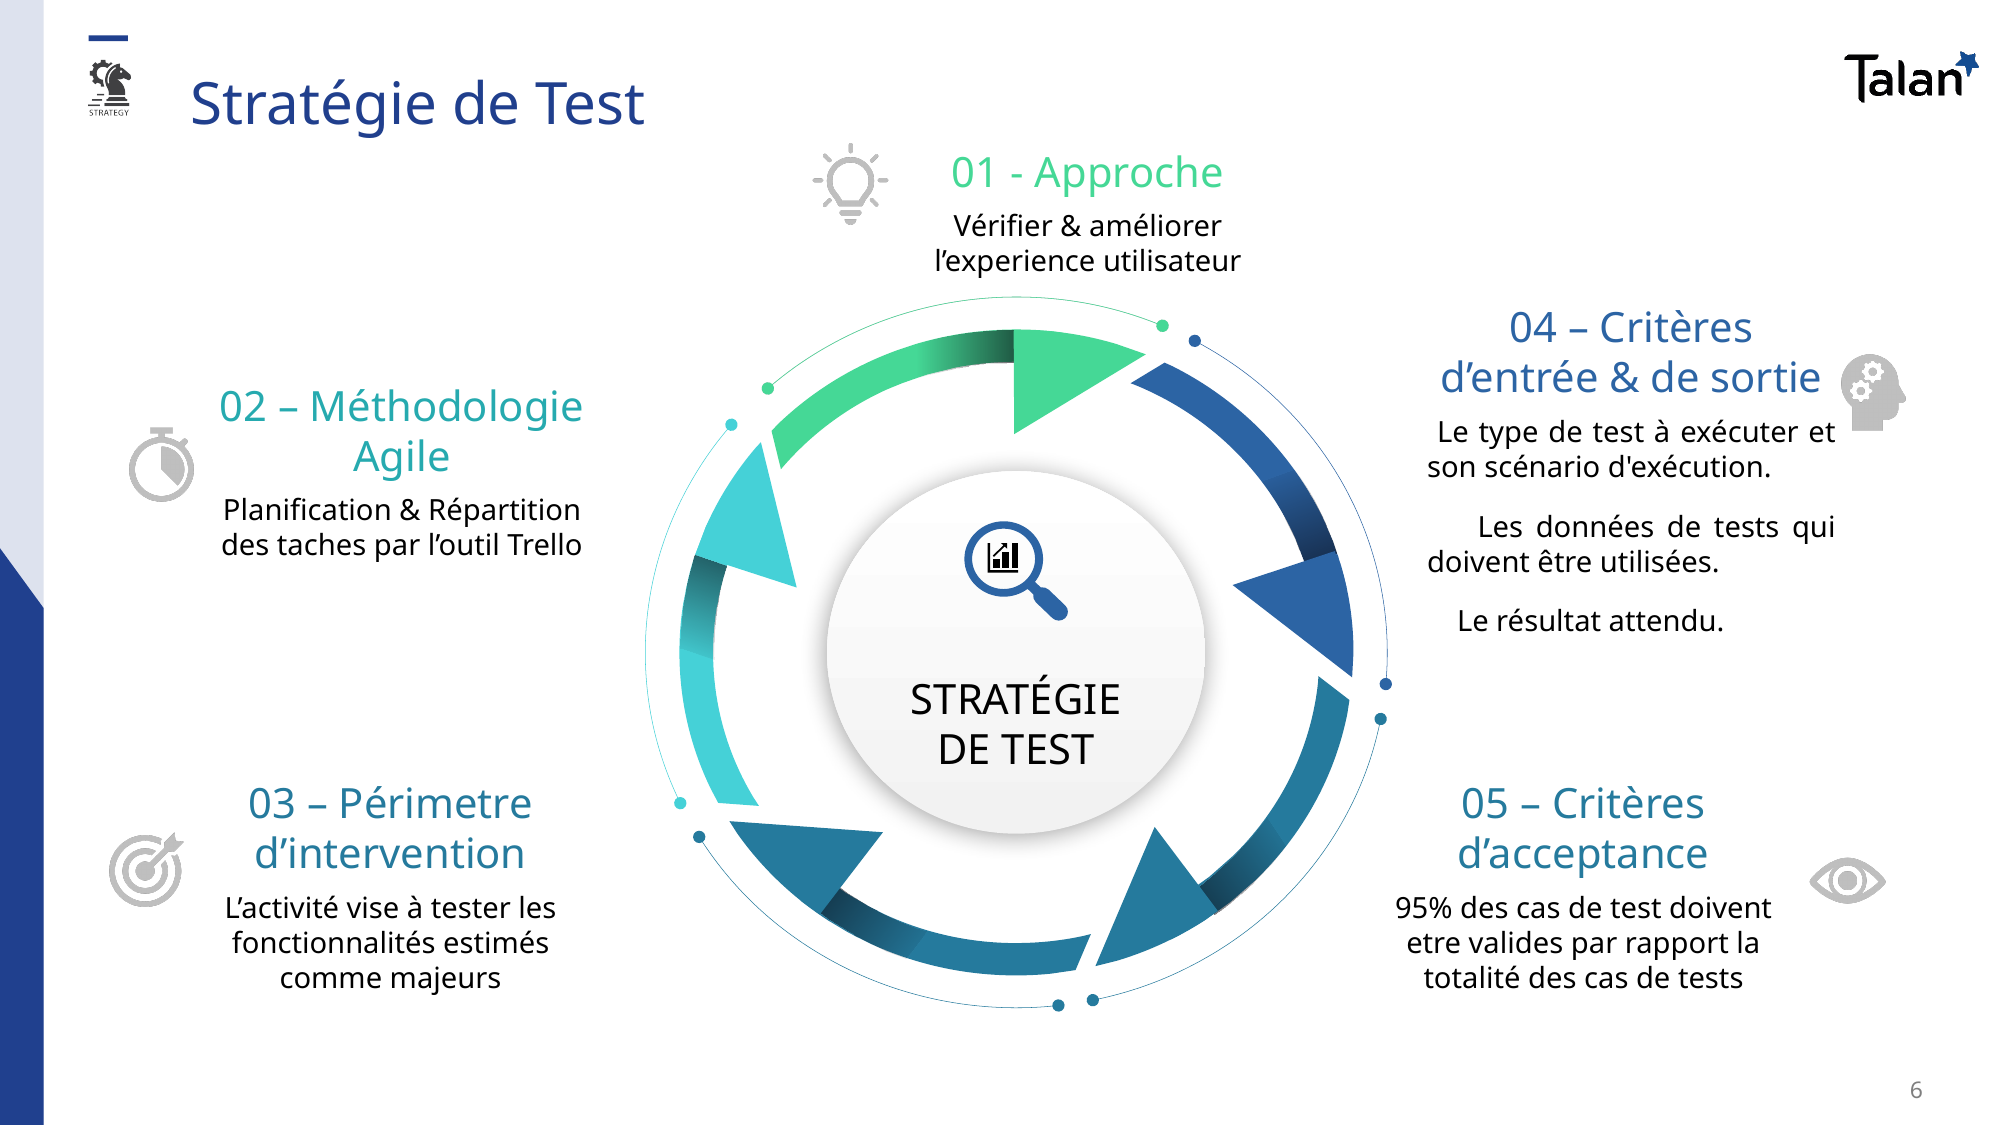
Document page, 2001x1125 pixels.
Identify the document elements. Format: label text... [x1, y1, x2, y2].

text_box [196, 768, 600, 1003]
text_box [1426, 291, 1851, 649]
picture [64, 42, 156, 133]
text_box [645, 296, 1388, 1009]
picture [1802, 835, 1894, 926]
picture [101, 824, 192, 915]
picture [805, 138, 896, 230]
picture [1828, 349, 1920, 441]
text_box Stratégie de Test [124, 23, 713, 144]
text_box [1379, 768, 1803, 1039]
picture [1830, 21, 1993, 131]
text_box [893, 137, 1298, 287]
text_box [115, 370, 612, 571]
